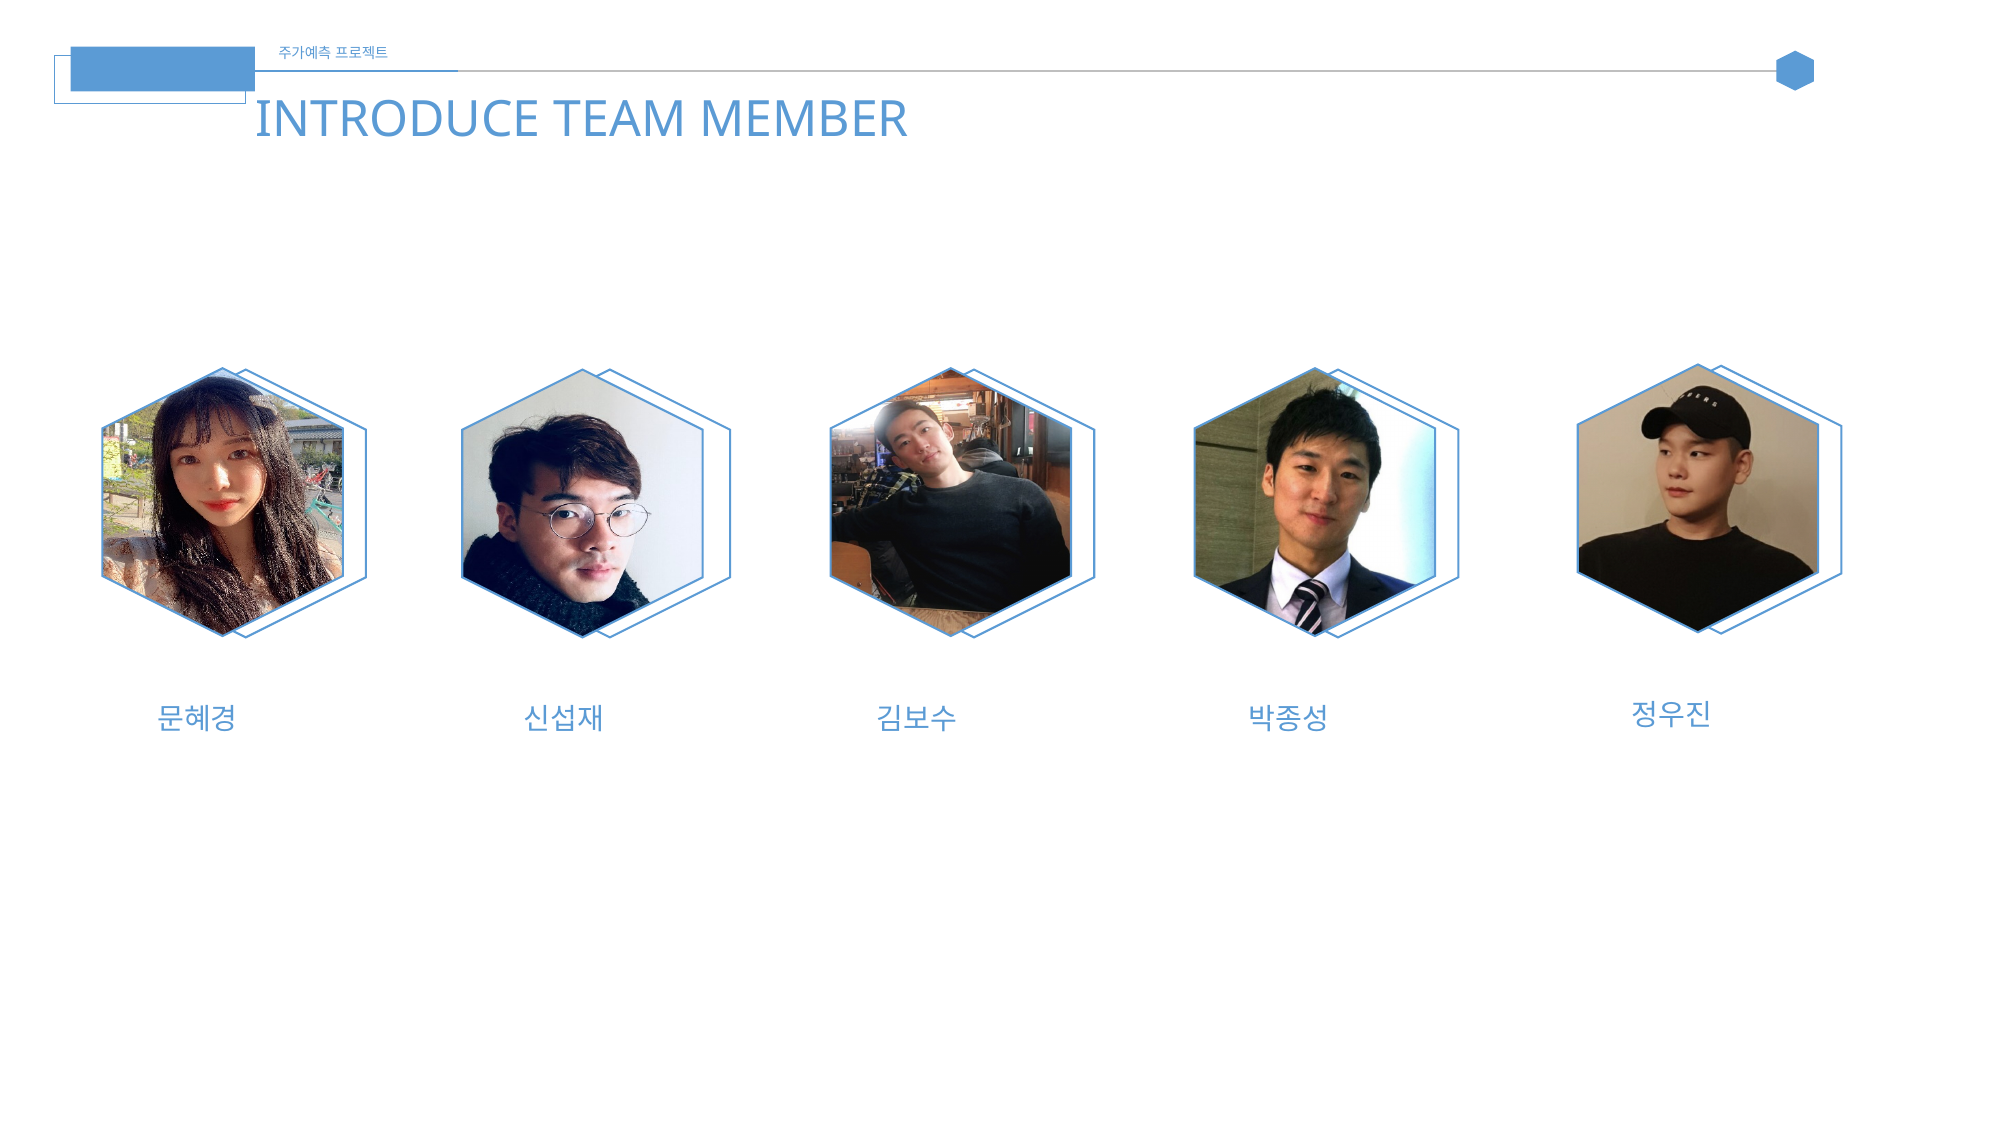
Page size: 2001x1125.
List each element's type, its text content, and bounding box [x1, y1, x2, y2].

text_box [830, 368, 1095, 638]
text_box [53, 55, 241, 104]
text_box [1194, 368, 1459, 744]
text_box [102, 368, 366, 638]
text_box 주가예측 프로젝트 [263, 36, 542, 69]
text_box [1577, 364, 1842, 740]
text_box [1775, 49, 1816, 92]
text_box 문혜경 [142, 693, 253, 743]
text_box 신섭재 [508, 693, 620, 743]
text_box 돈조 [70, 46, 255, 92]
text_box INTRODUCE TEAM MEMBER [241, 78, 924, 154]
text_box 김보수 [861, 693, 973, 743]
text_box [462, 369, 731, 638]
